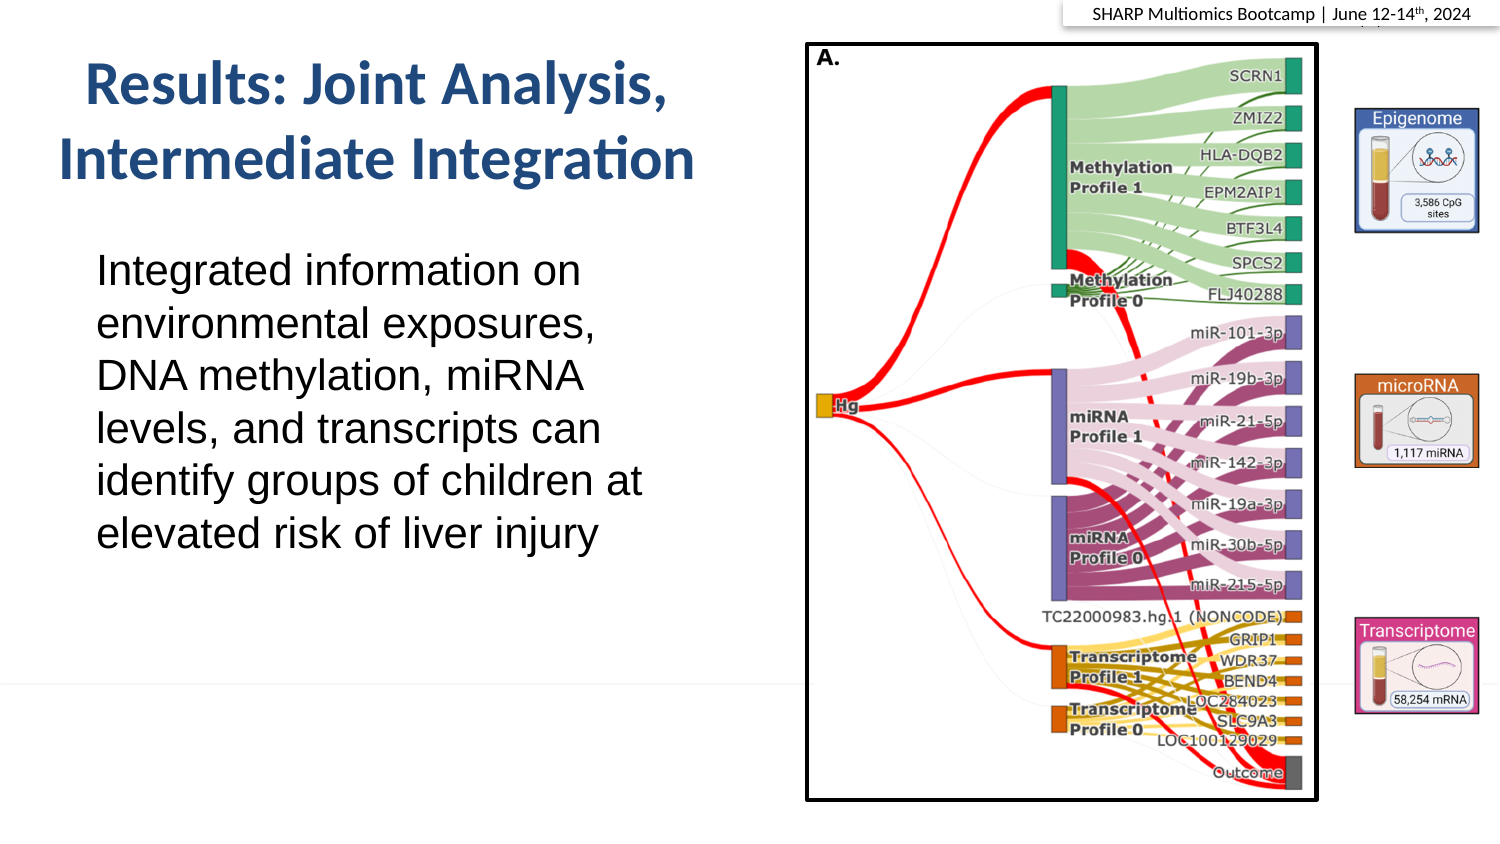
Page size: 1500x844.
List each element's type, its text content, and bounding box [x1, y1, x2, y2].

text_box [805, 42, 1319, 802]
picture [1353, 614, 1483, 717]
picture [1353, 104, 1483, 236]
picture [814, 49, 1310, 795]
picture [1353, 371, 1483, 468]
text_box Integrated information on environmental exposures, DNA methylation, miRNA levels, and transcripts can identify groups of children at elevated risk of liver injury [81, 235, 674, 565]
title Results: Joint Analysis, Intermediate Integration [43, 34, 713, 235]
